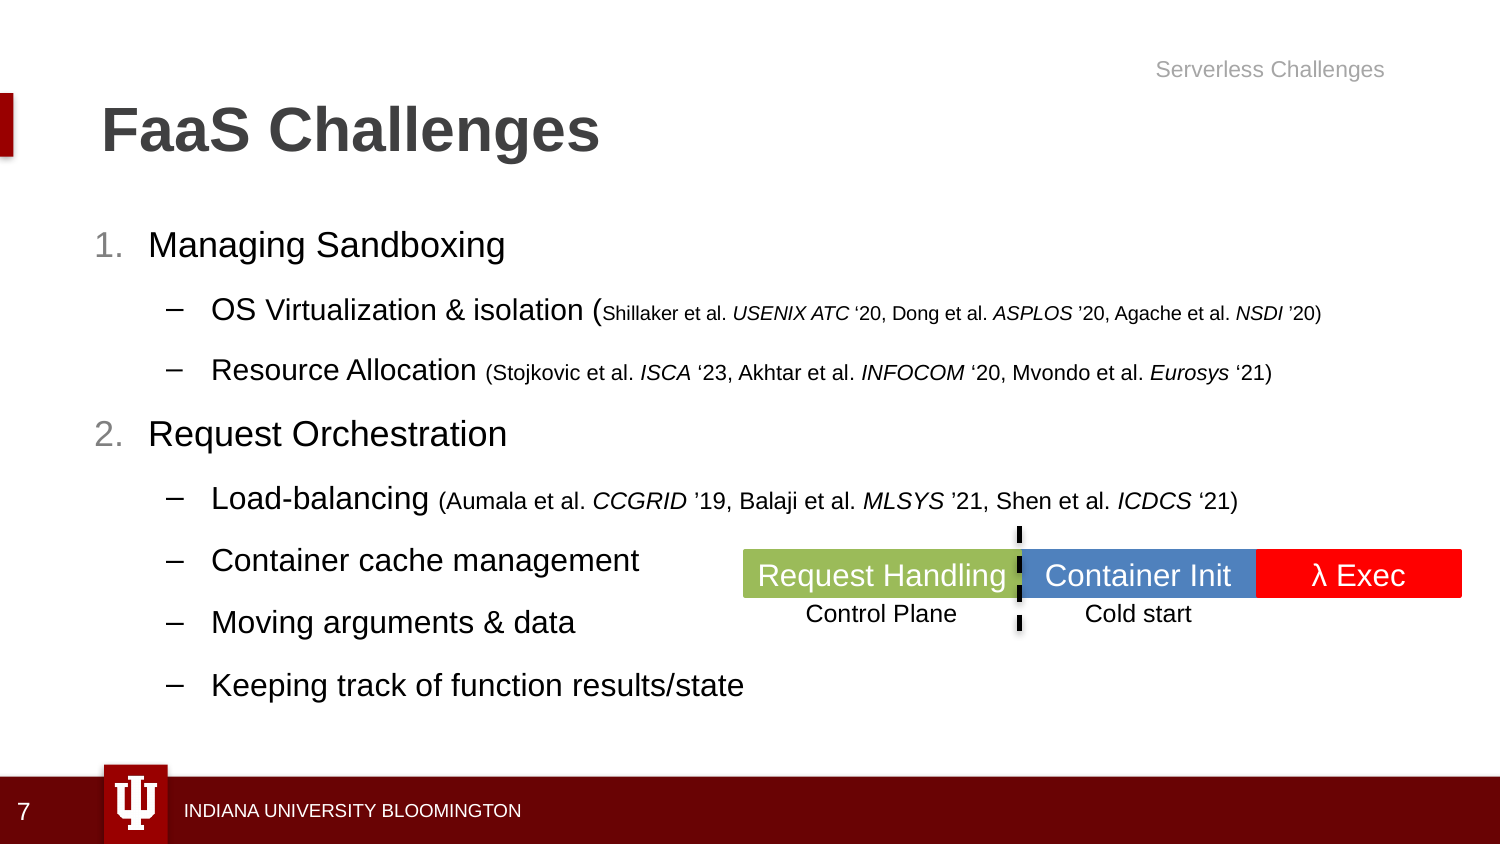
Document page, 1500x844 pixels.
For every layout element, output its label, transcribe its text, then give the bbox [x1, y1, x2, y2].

text_box Cold start​ [1060, 591, 1217, 634]
list Managing Sandboxing OS Virtualization & isolation (Shillaker et al. USENIX ATC ‘20, Dong et al. ASPLOS ’20, Agache et al. NSDI ’20) Resource Allocation (Stojkovic et al. ISCA ‘23, Akhtar et al. INFOCOM ‘20, Mvondo et al. Eurosys ‘21) Request Orchestration Load-balancing (Aumala et al. CCGRID ’19, Balaji et al. MLSYS ’21, Shen et al. ICDCS ‘21) Container cache management Moving arguments & data Keeping track of function results/state [82, 216, 1398, 713]
slide_number 7 [1, 787, 89, 833]
text_box Container Init [1025, 549, 1256, 598]
text_box λ Exec [1256, 549, 1462, 598]
list Serverless Challenges [792, 46, 1400, 89]
title FaaS Challenges [86, 69, 1400, 184]
text_box Control Plane [784, 591, 979, 634]
text_box Request Handling [743, 549, 1014, 598]
